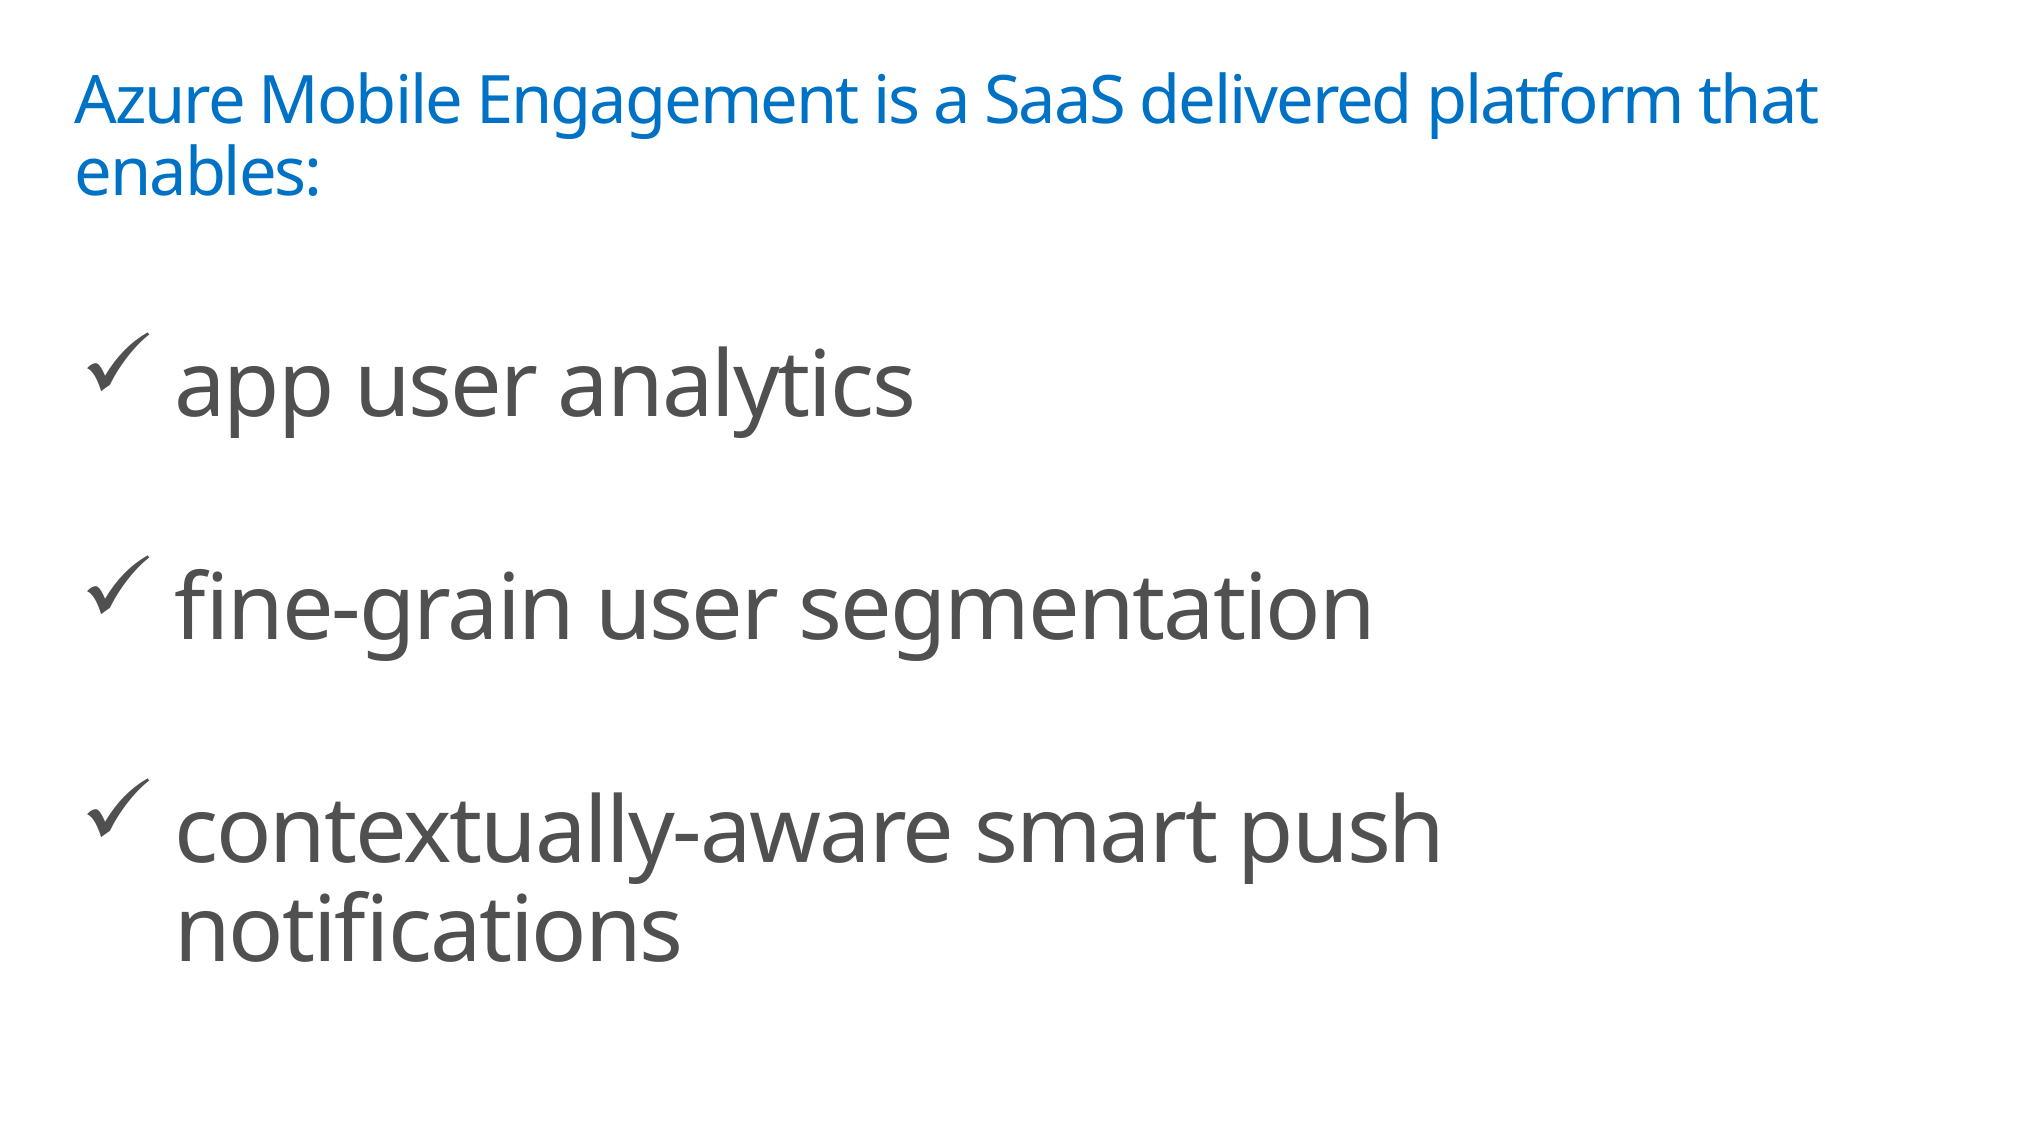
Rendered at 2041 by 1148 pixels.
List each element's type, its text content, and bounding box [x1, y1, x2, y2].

text_box app user analytics fine-grain user segmentation contextually-aware smart push notifications [50, 313, 1888, 1006]
title Azure Mobile Engagement is a SaaS delivered platform that enables: [50, 50, 1937, 227]
